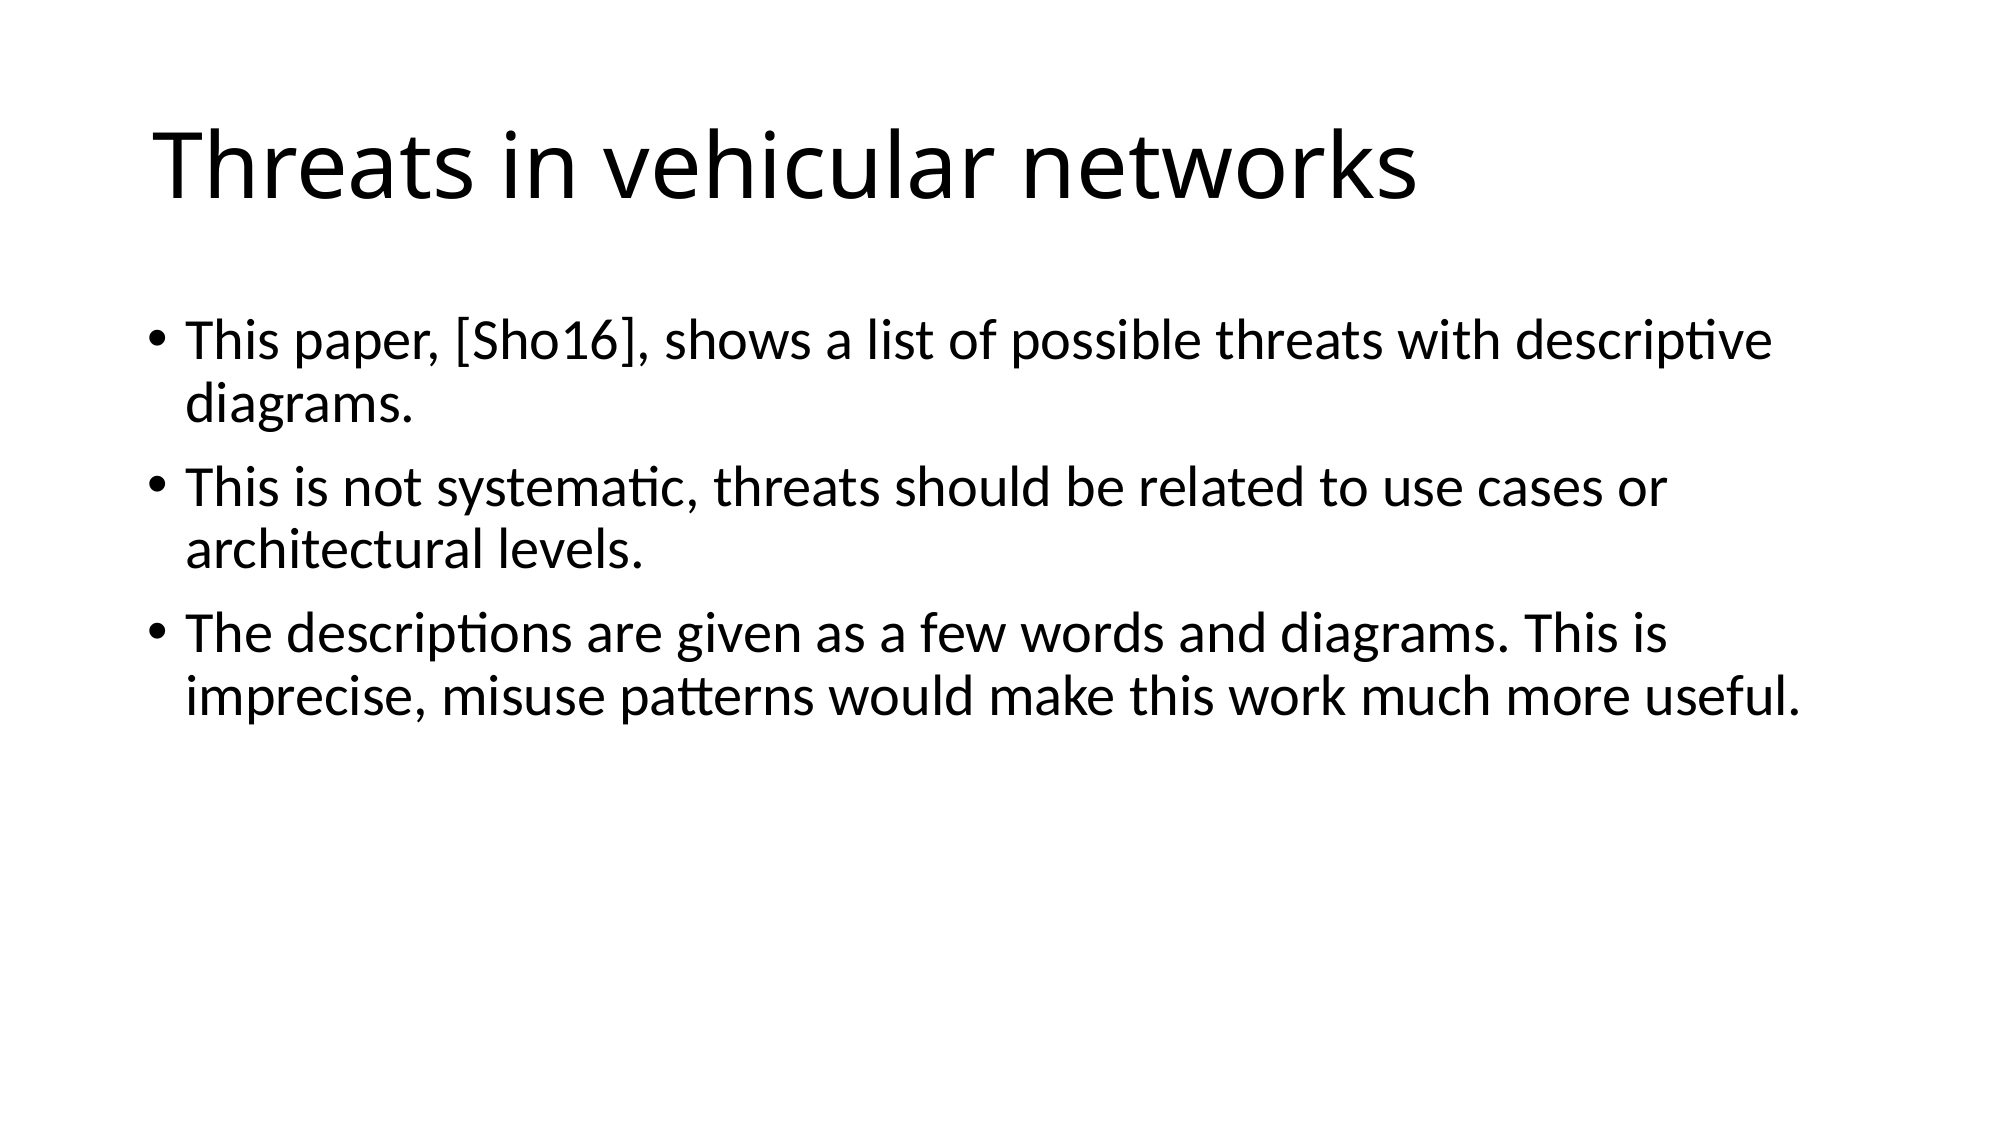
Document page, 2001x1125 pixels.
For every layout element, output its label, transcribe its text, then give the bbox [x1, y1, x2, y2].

title Threats in vehicular networks [137, 59, 1863, 278]
list This paper, [Sho16], shows a list of possible threats with descriptive diagrams. This is not systematic, threats should be related to use cases or architectural levels. The descriptions are given as a few words and diagrams. This is imprecise, misuse patterns would make this work much more useful. [132, 301, 1858, 1016]
